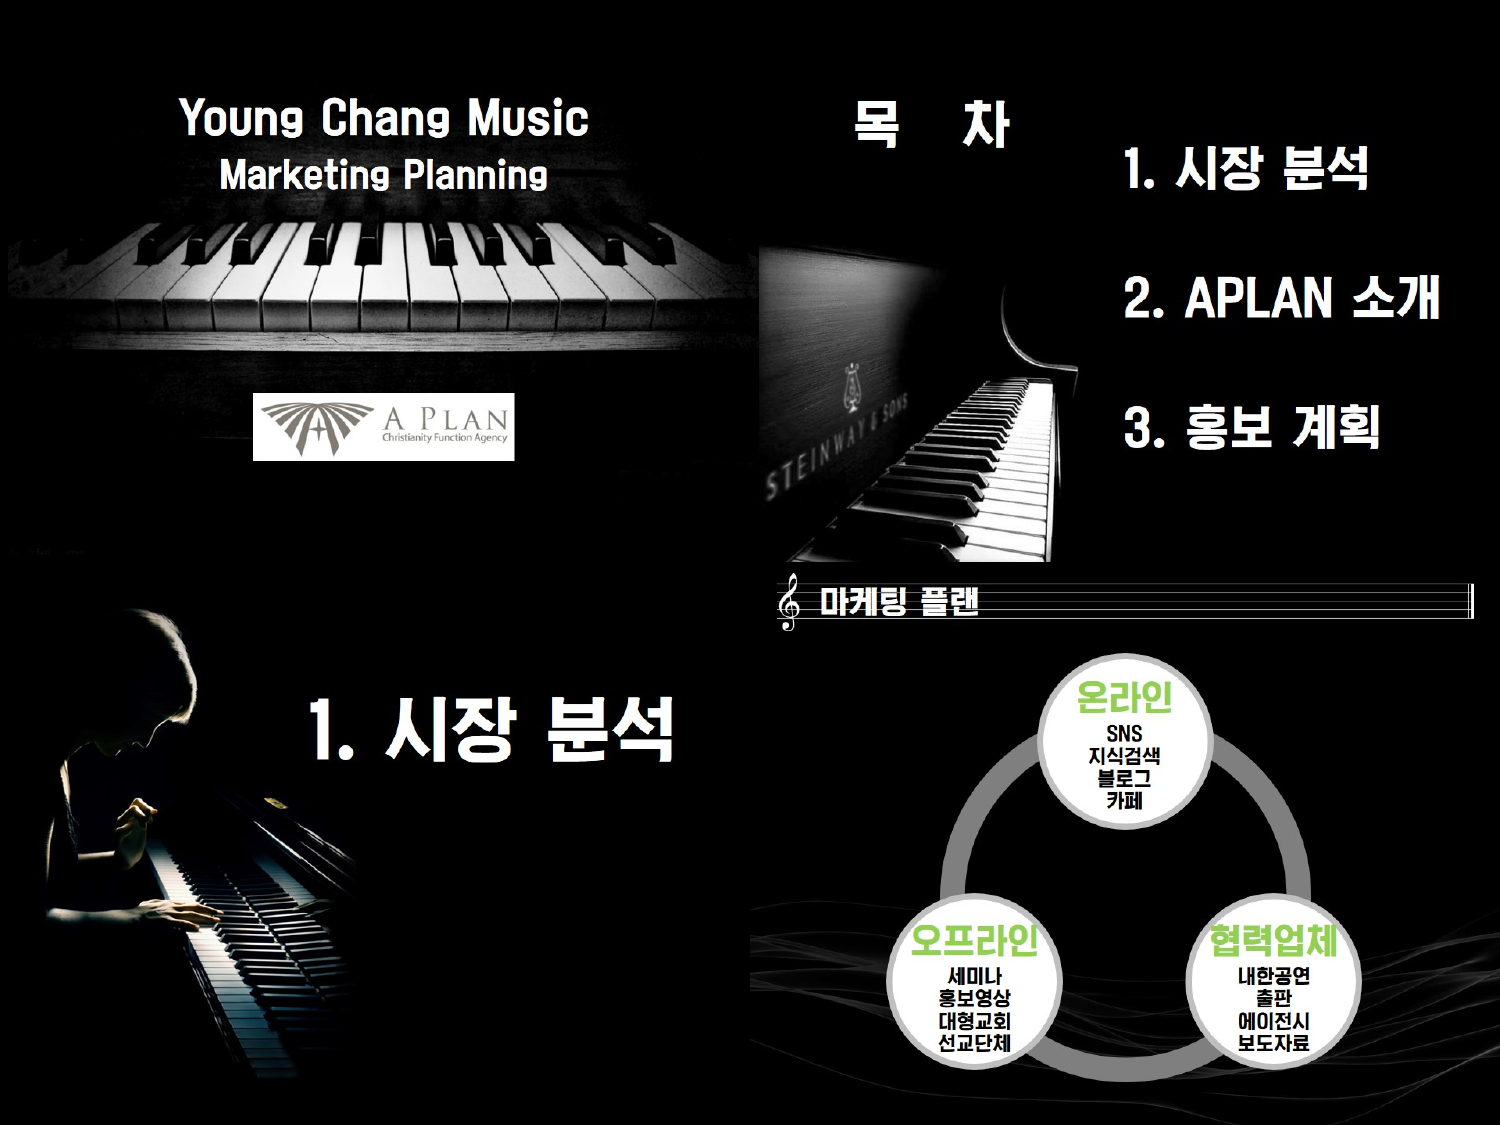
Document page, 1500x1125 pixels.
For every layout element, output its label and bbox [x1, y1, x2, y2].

picture [0, 0, 1500, 1125]
text_box [8, 0, 759, 563]
